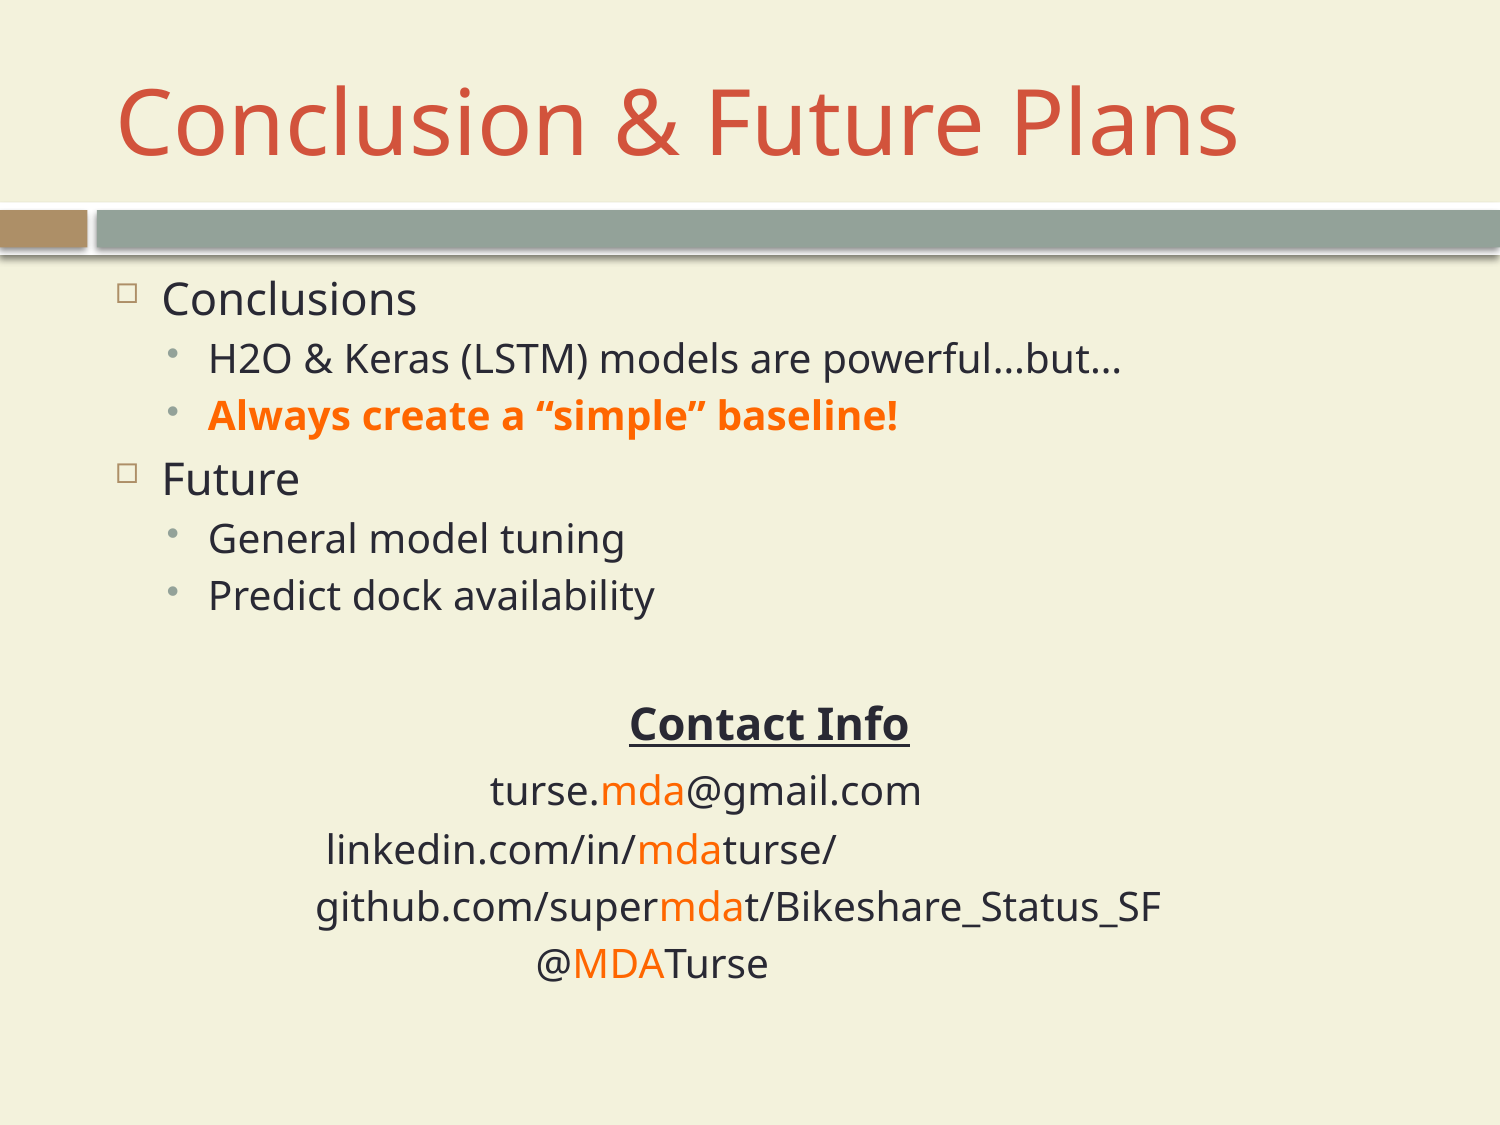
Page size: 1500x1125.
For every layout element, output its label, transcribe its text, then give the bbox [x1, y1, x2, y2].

title Conclusion & Future Plans [100, 37, 1438, 200]
list Conclusions H2O & Keras (LSTM) models are powerful…but… Always create a “simple” baseline! Future General model tuning Predict dock availability Contact Info turse.mda@gmail.com linkedin.com/in/mdaturse/ github.com/supermdat/Bikeshare_Status_SF @MDATurse [100, 262, 1438, 1000]
